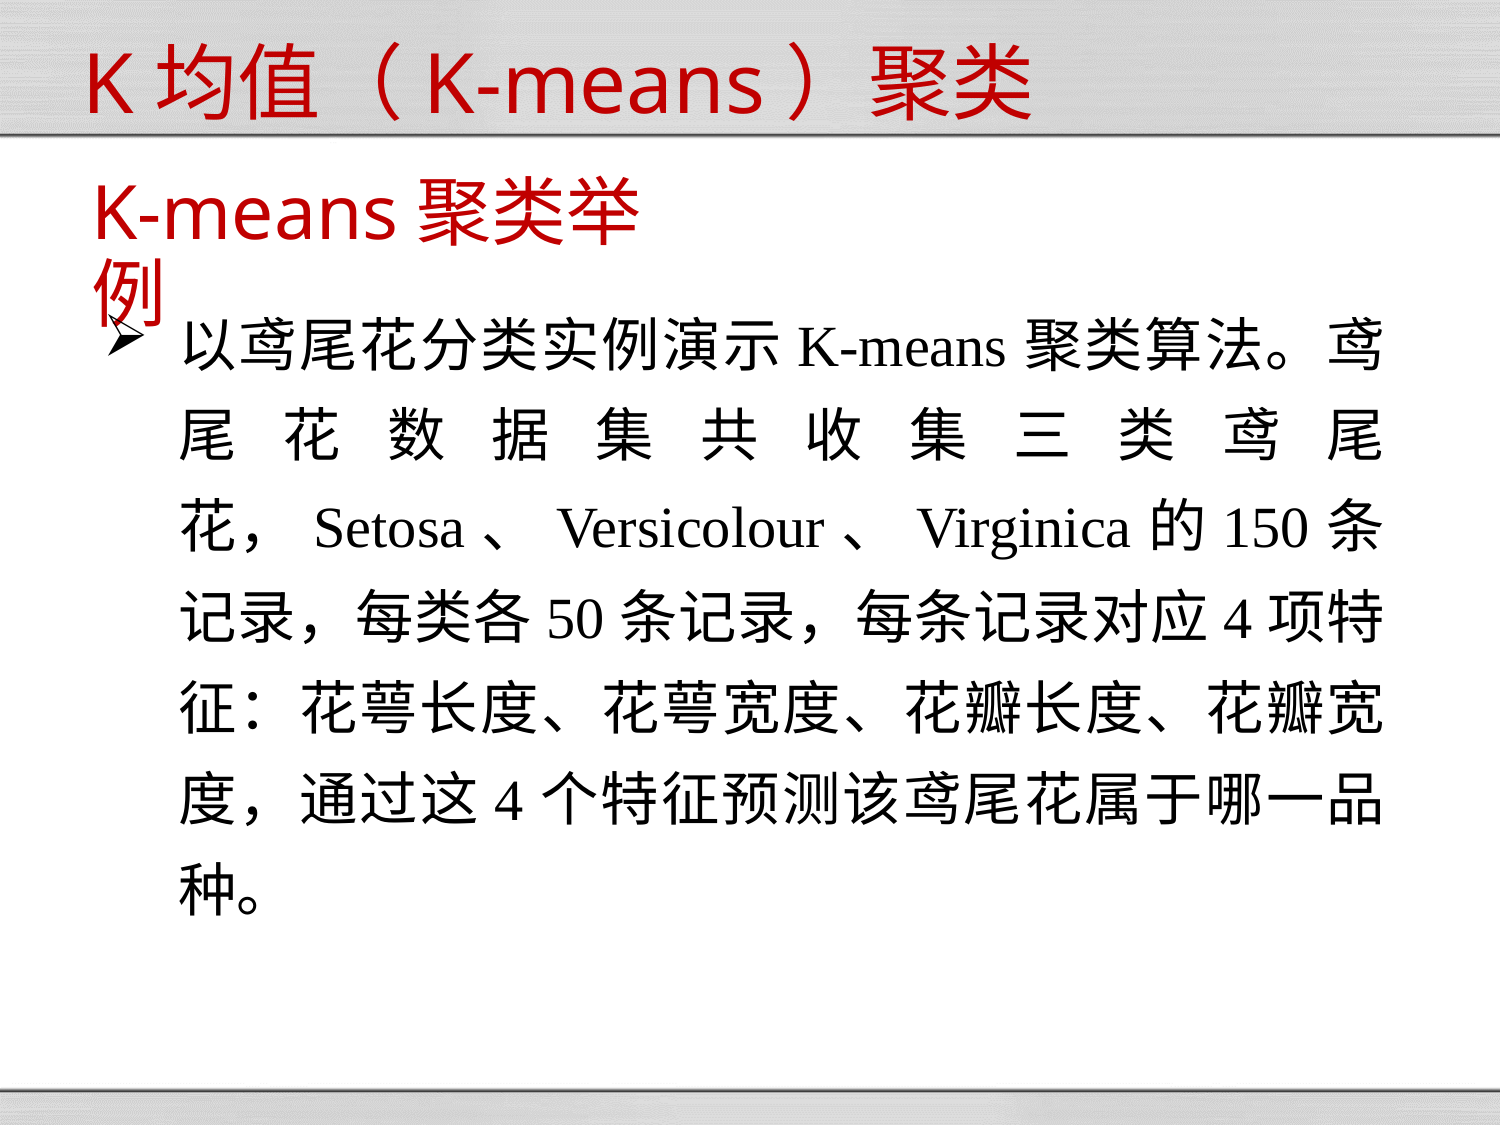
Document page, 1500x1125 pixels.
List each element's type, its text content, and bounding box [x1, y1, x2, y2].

text_box K均值（K-means）聚类 [67, 24, 1300, 133]
text_box K-means聚类举例 [76, 167, 724, 345]
text_box 以鸢尾花分类实例演示K-means聚类算法。鸢尾花数据集共收集三类鸢尾花，Setosa、Versicolour、Virginica的150条记录，每类各50条记录，每条记录对应4项特征：花萼长度、花萼宽度、花瓣长度、花瓣宽度，通过这4个特征预测该鸢尾花属于哪一品种。 [88, 279, 1400, 931]
picture [0, 0, 1500, 1125]
